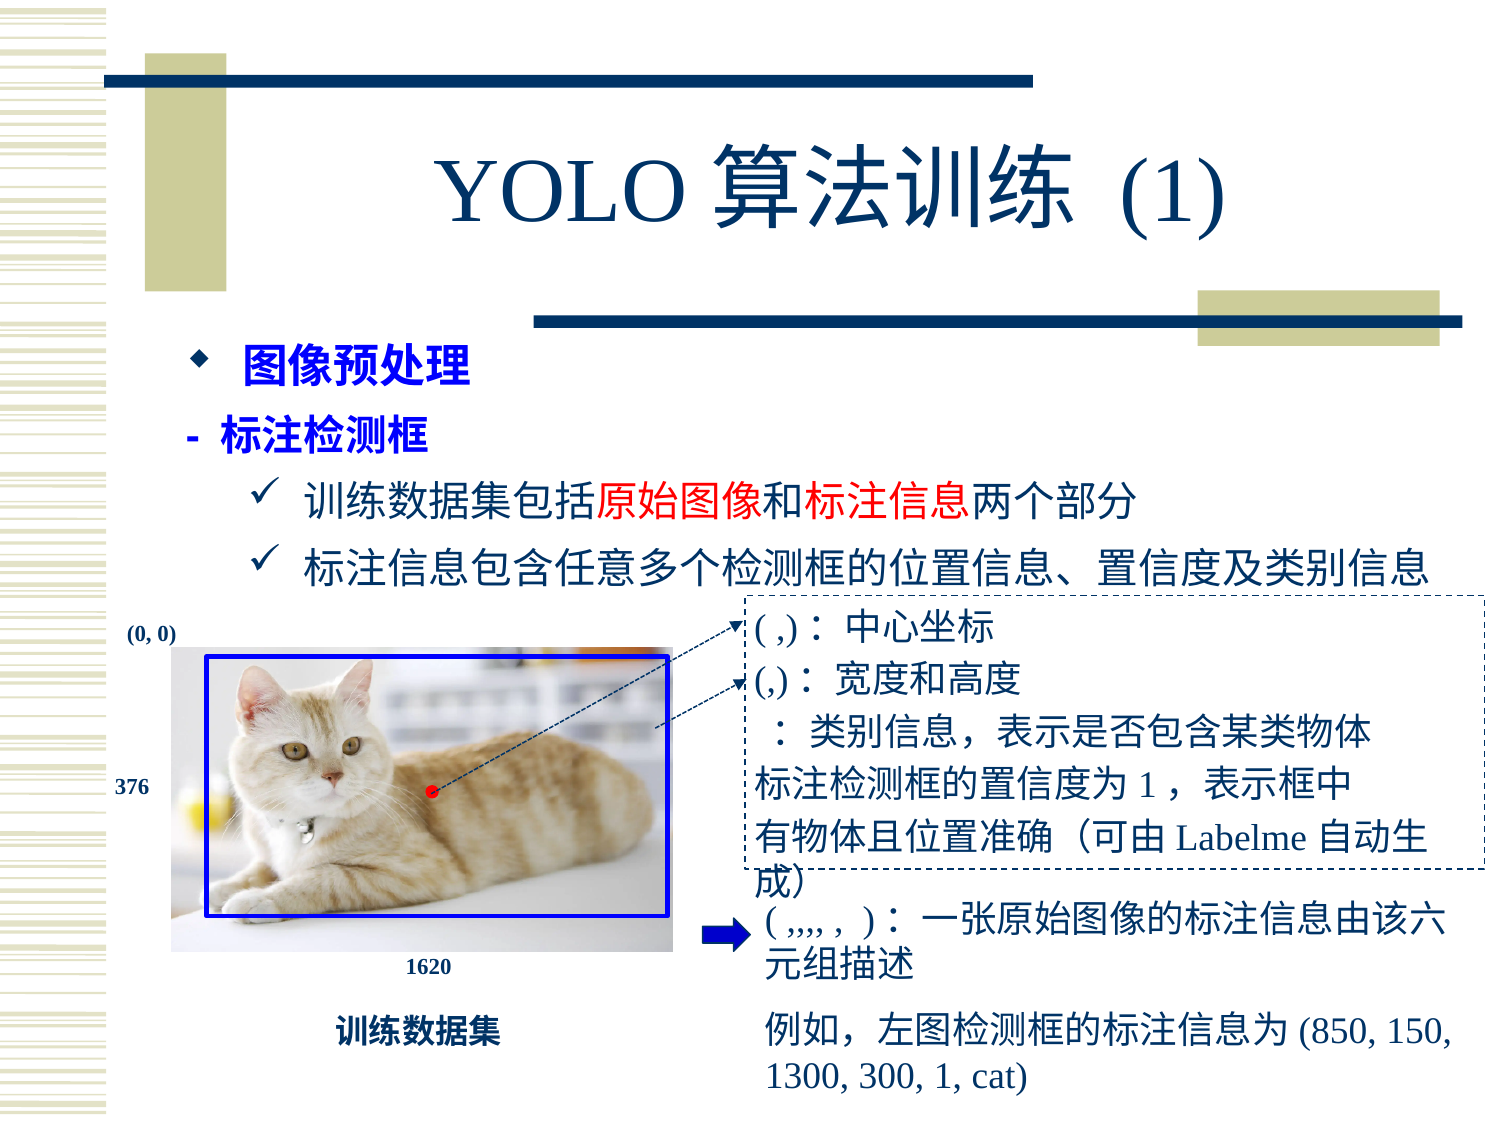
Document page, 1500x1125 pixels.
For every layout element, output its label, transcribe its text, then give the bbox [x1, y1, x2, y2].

picture [170, 647, 673, 952]
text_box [655, 678, 747, 729]
list 图像预处理 - 标注检测框 训练数据集包括原始图像和标注信息两个部分 标注信息包含任意多个检测框的位置信息、置信度及类别信息 [170, 325, 1491, 1113]
text_box 1620 [390, 960, 474, 987]
text_box 训练数据集 [320, 1002, 540, 1057]
text_box (0, 0) [112, 611, 195, 654]
text_box [702, 918, 751, 952]
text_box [430, 620, 744, 795]
text_box [745, 595, 1485, 869]
text_box 376 [100, 764, 165, 807]
title YOLO算法训练 (1) [224, 99, 1436, 288]
